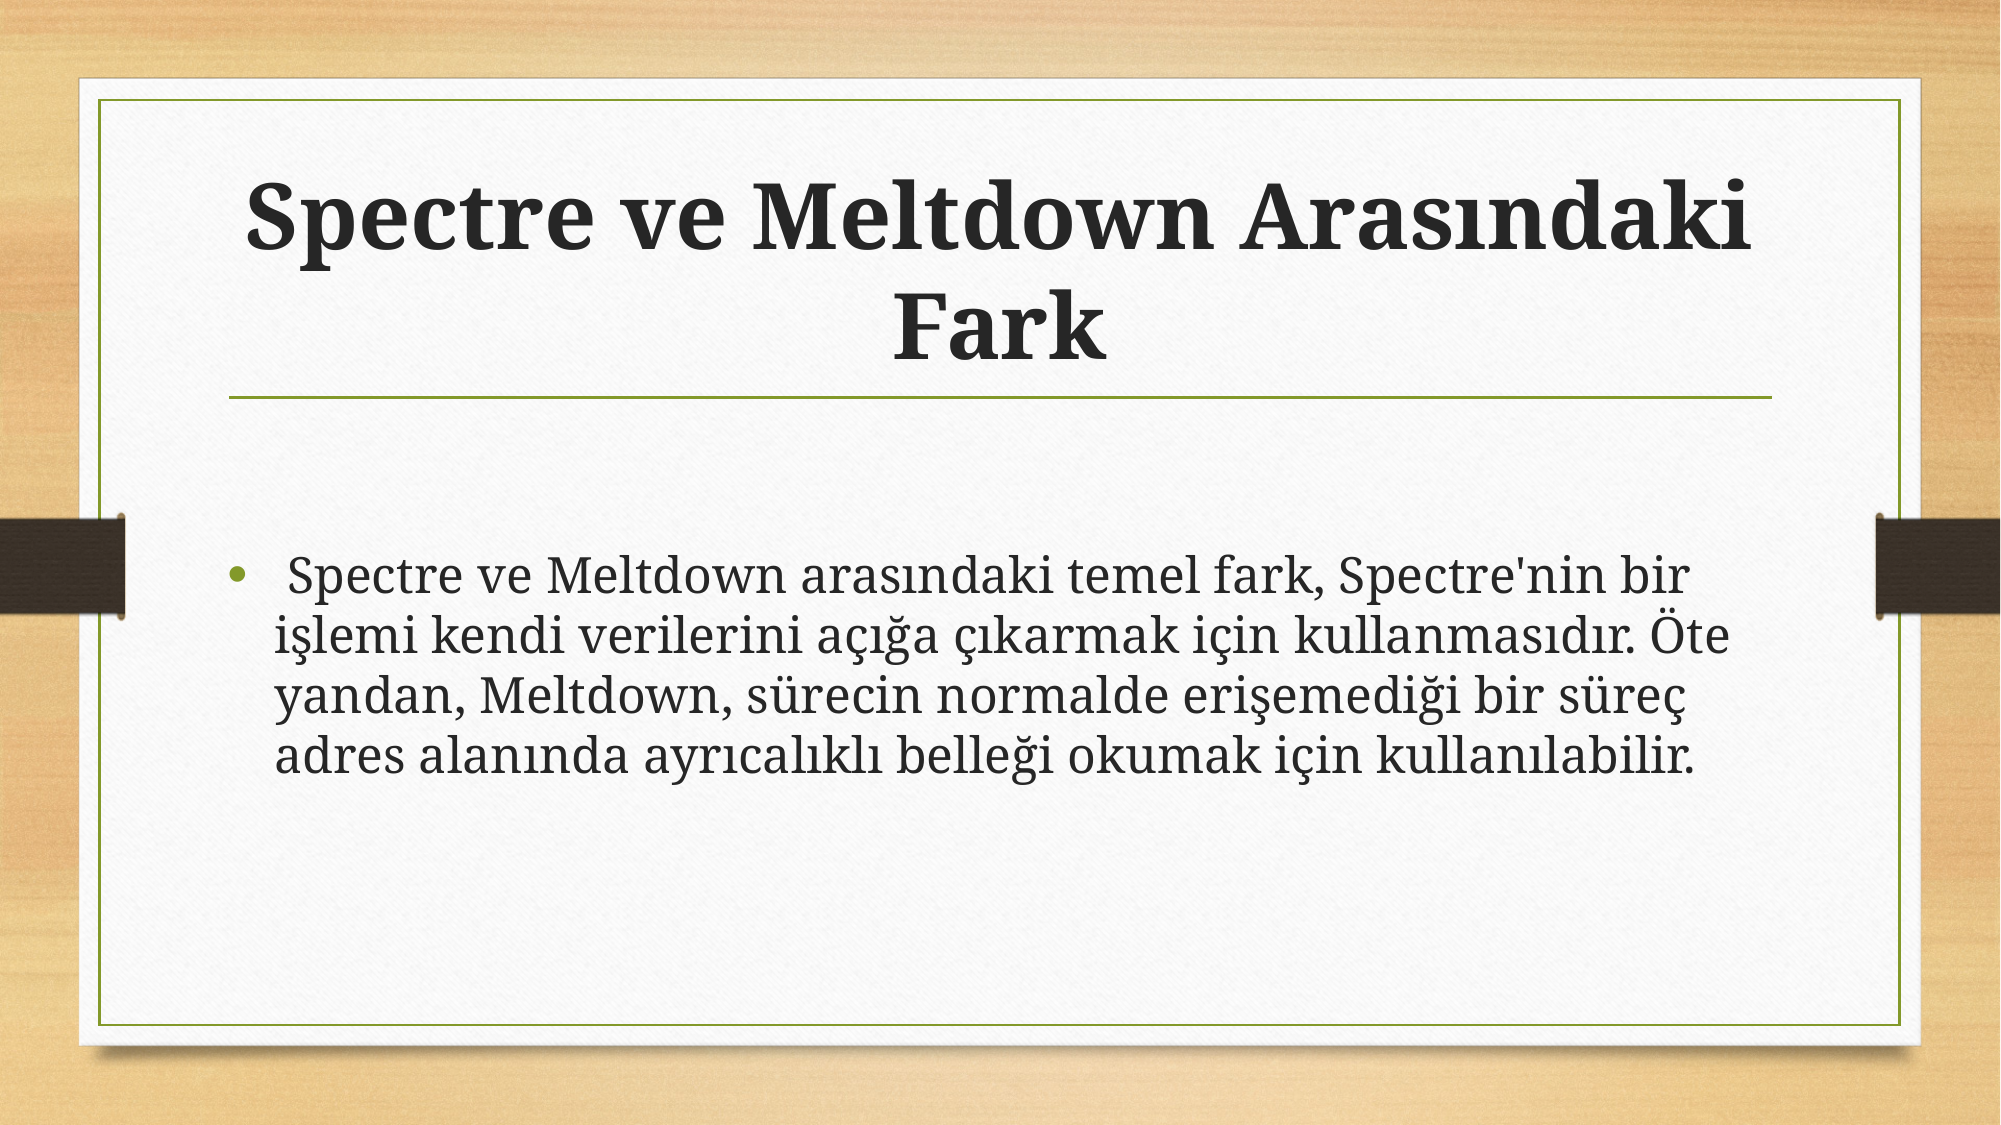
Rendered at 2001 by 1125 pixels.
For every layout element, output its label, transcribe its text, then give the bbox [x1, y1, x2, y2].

list Spectre ve Meltdown arasındaki temel fark, Spectre'nin bir işlemi kendi verilerini açığa çıkarmak için kullanmasıdır. Öte yandan, Meltdown, sürecin normalde erişemediği bir süreç adres alanında ayrıcalıklı belleği okumak için kullanılabilir. [212, 535, 1788, 797]
picture [0, 0, 2001, 1125]
title Spectre ve Meltdown Arasındaki Fark [212, 161, 1788, 375]
